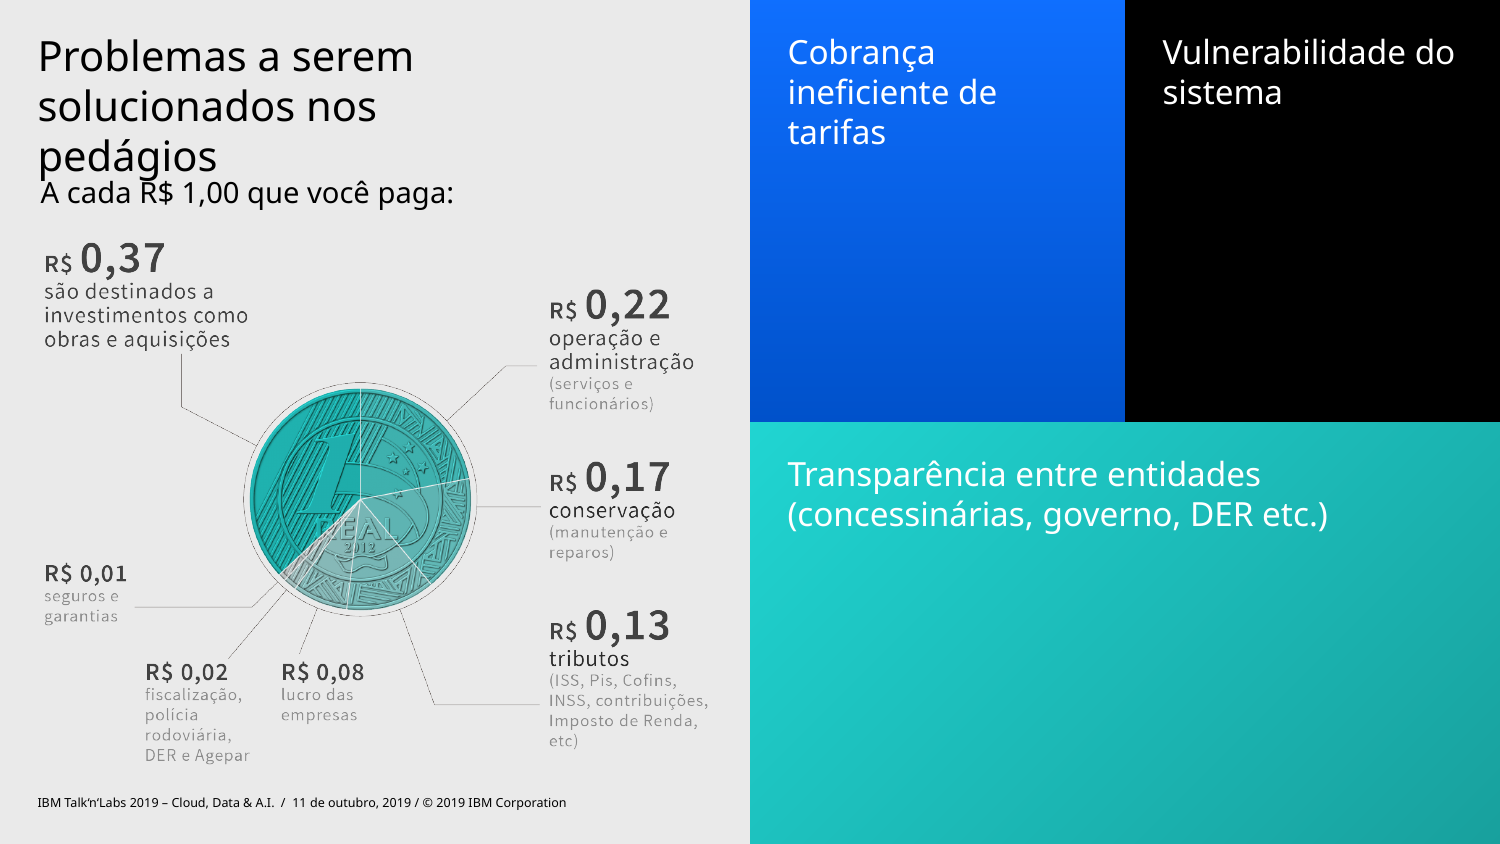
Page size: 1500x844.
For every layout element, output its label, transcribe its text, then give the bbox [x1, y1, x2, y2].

footer IBM Talk‘n‘Labs 2019 – Cloud, Data & A.I. / 11 de outubro, 2019 / © 2019 IBM Corporation [37, 791, 1088, 815]
list Cobrança ineficiente de tarifas [750, 0, 1125, 422]
text_box A cada R$ 1,00 que você paga: [25, 166, 575, 217]
list Vulnerabilidade do sistema [1125, 0, 1500, 422]
picture [22, 233, 728, 769]
list Problemas a serem solucionados nos pedágios [37, 30, 563, 151]
list Transparência entre entidades (concessinárias, governo, DER etc.) [750, 422, 1500, 844]
